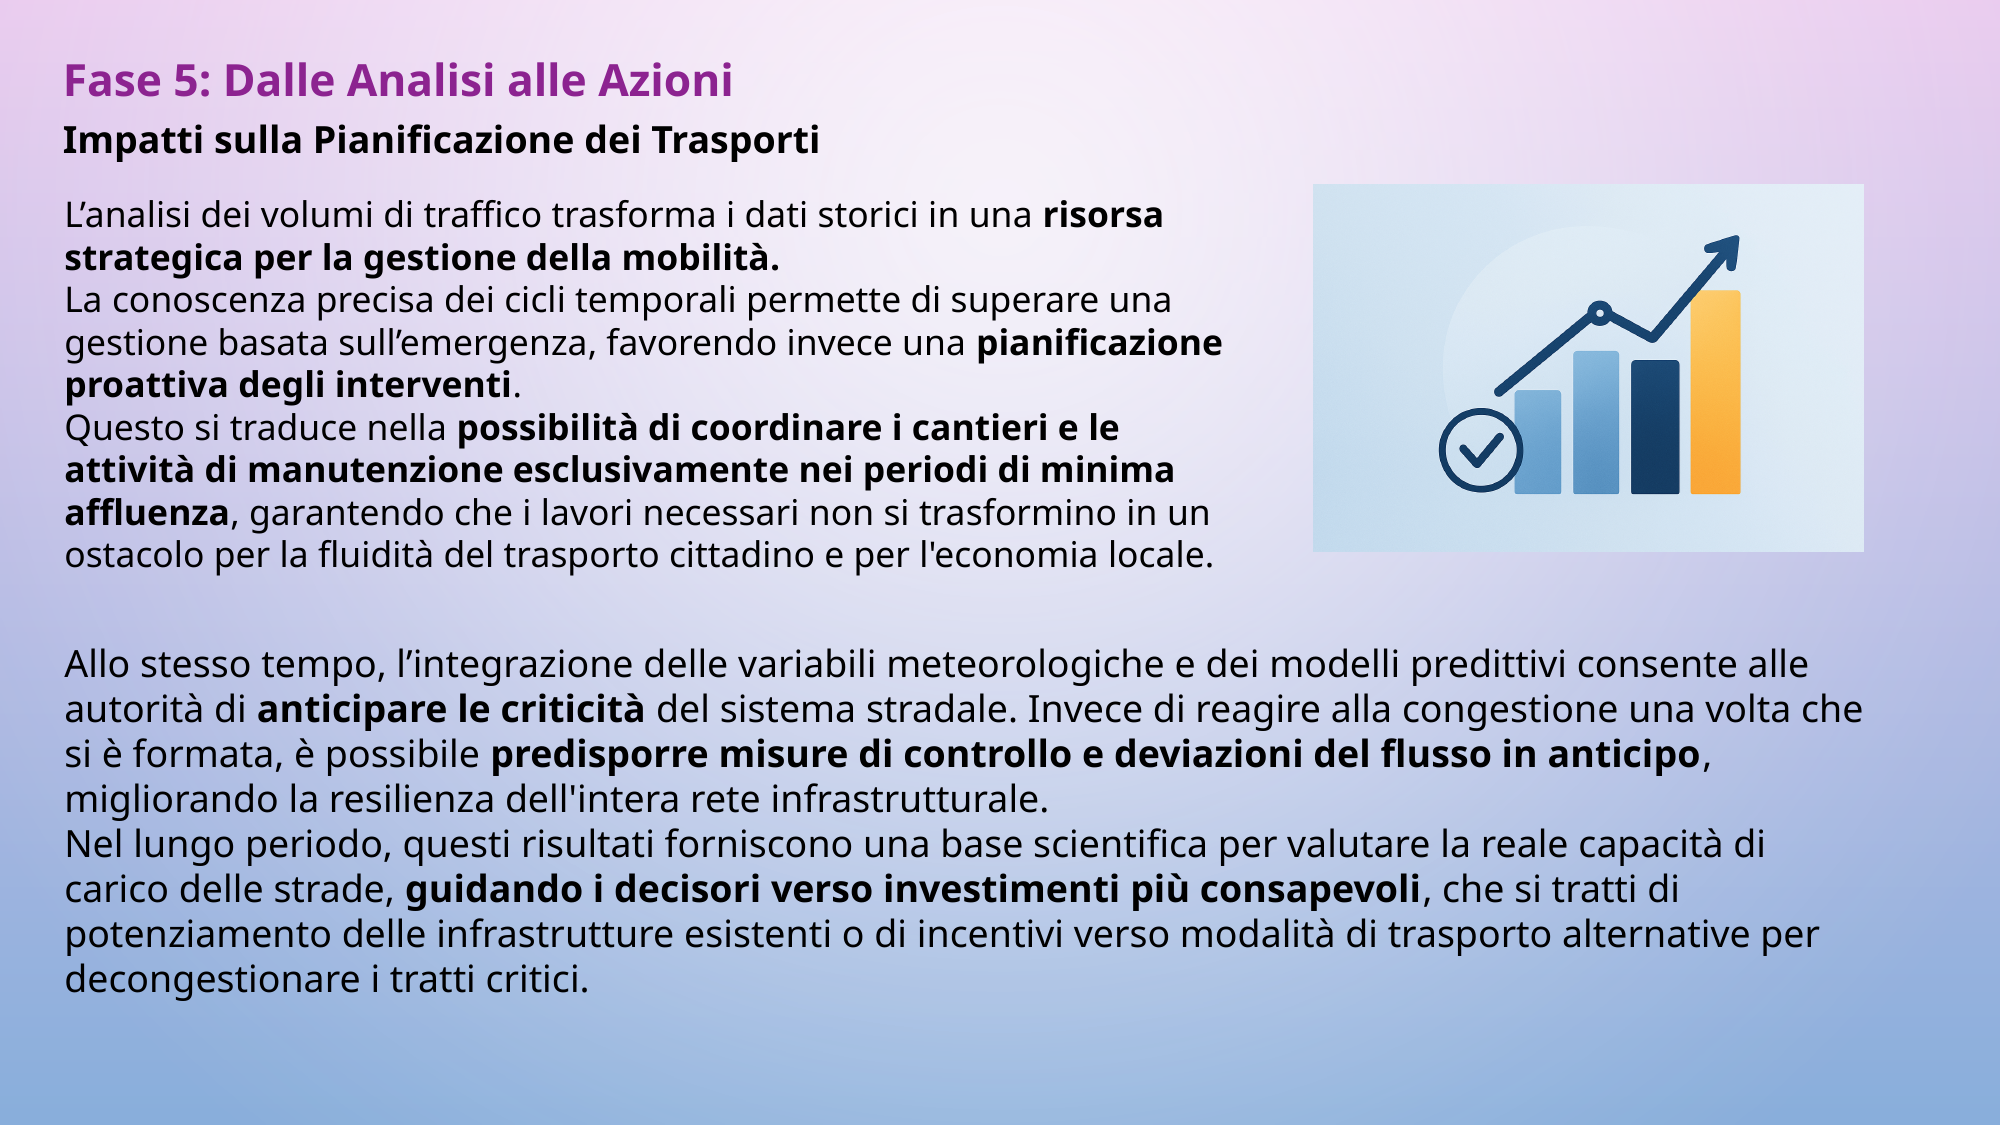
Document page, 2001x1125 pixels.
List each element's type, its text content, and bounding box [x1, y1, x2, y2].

text_box Allo stesso tempo, l’integrazione delle variabili meteorologiche e dei modelli predittivi consente alle autorità di anticipare le criticità del sistema stradale. Invece di reagire alla congestione una volta che si è formata, è possibile predisporre misure di controllo e deviazioni del flusso in anticipo, migliorando la resilienza dell'intera rete infrastrutturale. Nel lungo periodo, questi risultati forniscono una base scientifica per valutare la reale capacità di carico delle strade, guidando i decisori verso investimenti più consapevoli, che si tratti di potenziamento delle infrastrutture esistenti o di incentivi verso modalità di trasporto alternative per decongestionare i tratti critici. [49, 632, 1885, 1008]
text_box Fase 5: Dalle Analisi alle Azioni Impatti sulla Pianificazione dei Trasporti [63, 49, 943, 106]
picture [1313, 184, 1864, 552]
text_box Confronto delle Performance [0, 0, 2000, 615]
text_box L’analisi dei volumi di traffico trasforma i dati storici in una risorsa strategica per la gestione della mobilità. La conoscenza precisa dei cicli temporali permette di superare una gestione basata sull’emergenza, favorendo invece una pianificazione proattiva degli interventi. Questo si traduce nella possibilità di coordinare i cantieri e le attività di manutenzione esclusivamente nei periodi di minima affluenza, garantendo che i lavori necessari non si trasformino in un ostacolo per la fluidità del trasporto cittadino e per l'economia locale. [49, 184, 1242, 625]
